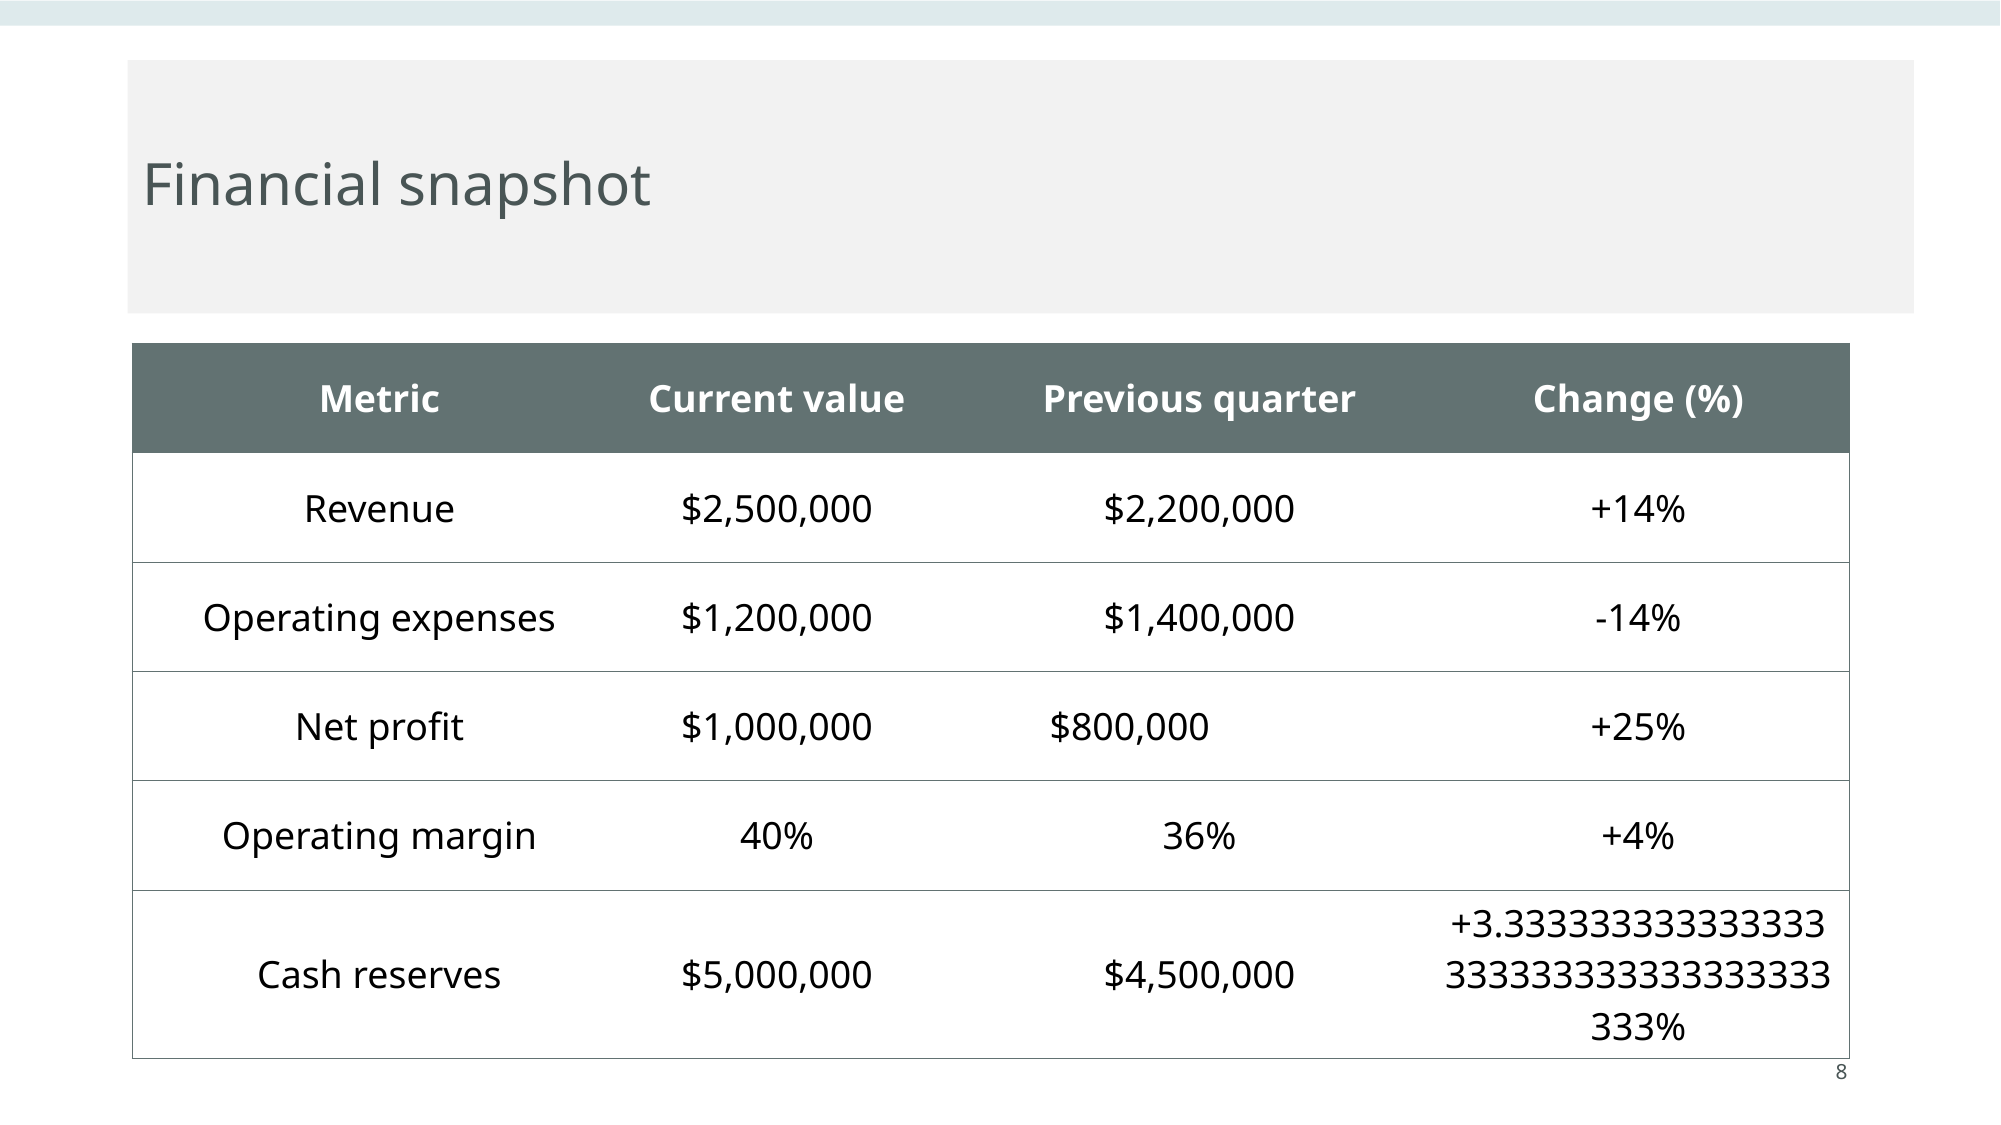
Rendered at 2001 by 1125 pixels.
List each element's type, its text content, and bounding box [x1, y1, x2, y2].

table_cell $2,200,000 [972, 453, 1427, 562]
table_cell $1,000,000 [582, 672, 972, 780]
table_cell $2,500,000 [582, 453, 972, 562]
table_header Current value [582, 344, 972, 452]
table_cell +25% [1427, 672, 1849, 780]
table_cell +4% [1427, 781, 1849, 890]
table_cell $5,000,000 [582, 891, 972, 1058]
table_cell $1,400,000 [972, 563, 1427, 671]
table_cell Cash reserves [133, 891, 582, 1058]
table_cell $800,000 [972, 672, 1427, 780]
table_cell $1,200,000 [582, 563, 972, 671]
table_cell Operating margin [133, 781, 582, 890]
table_cell Revenue [133, 453, 582, 562]
title Financial snapshot [127, 60, 1914, 314]
table_cell Operating expenses [133, 563, 582, 671]
table_cell +14% [1427, 453, 1849, 562]
table_cell -14% [1427, 563, 1849, 671]
table_cell 40% [582, 781, 972, 890]
table_cell Net profit [133, 672, 582, 780]
table_header Metric [133, 344, 582, 452]
table_cell 36% [972, 781, 1427, 890]
slide_number 8 [1412, 1042, 1863, 1103]
table_header Previous quarter [972, 344, 1427, 452]
table_header Change (%) [1427, 344, 1849, 452]
table_cell $4,500,000 [972, 891, 1427, 1058]
table_cell +3.333333333333333333333333333333333333% [1427, 891, 1849, 1042]
